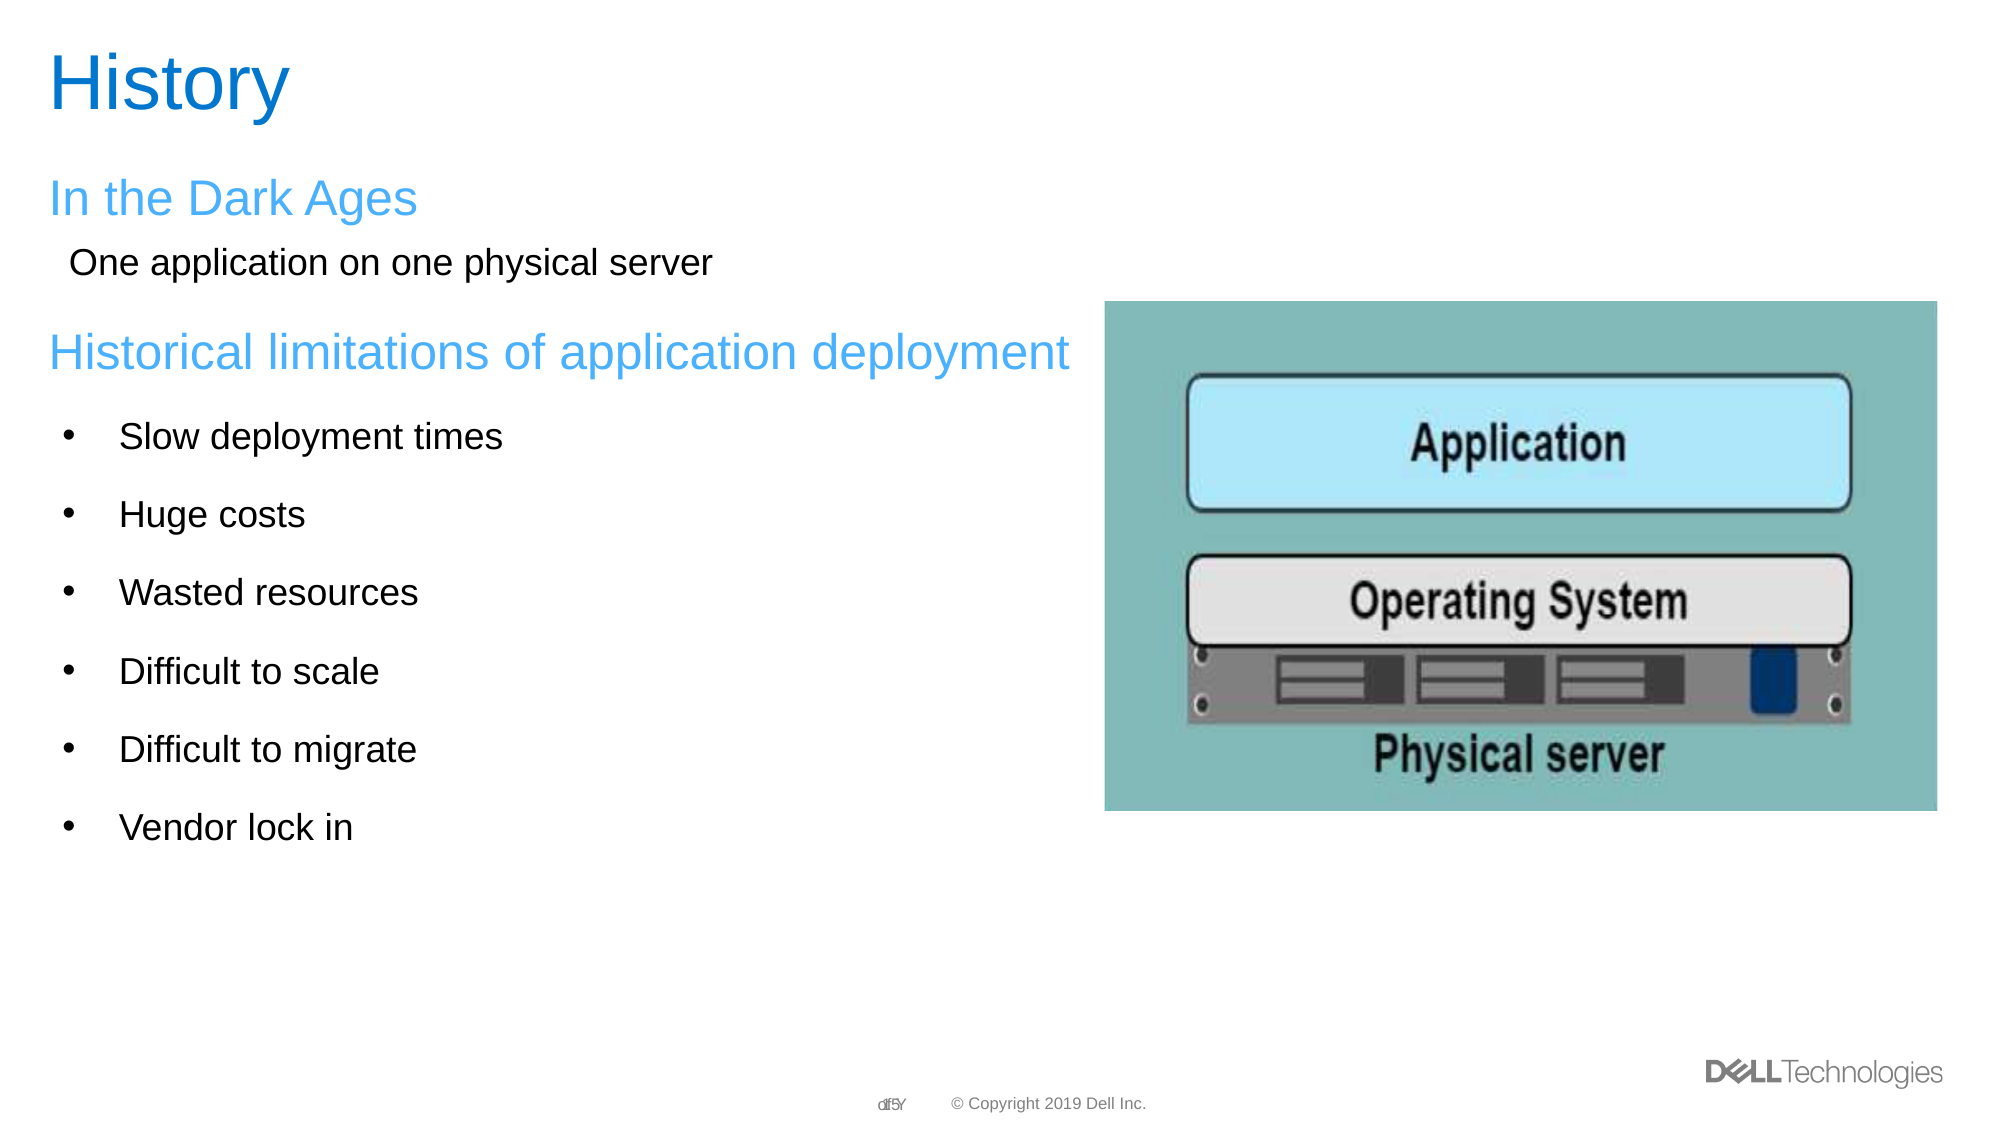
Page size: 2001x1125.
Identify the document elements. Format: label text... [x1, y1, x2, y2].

text_box Slow deployment times Huge costs Wasted resources Difficult to scale Difficult to migrate Vendor lock in [62, 411, 1063, 697]
text_box Historical limitations of application deployment [48, 326, 1097, 381]
text_box One application on one physical server [68, 243, 1595, 284]
title History [48, 42, 1924, 127]
text_box In the Dark Ages [48, 171, 1924, 226]
picture [1104, 301, 1938, 811]
picture [1706, 1058, 1943, 1089]
